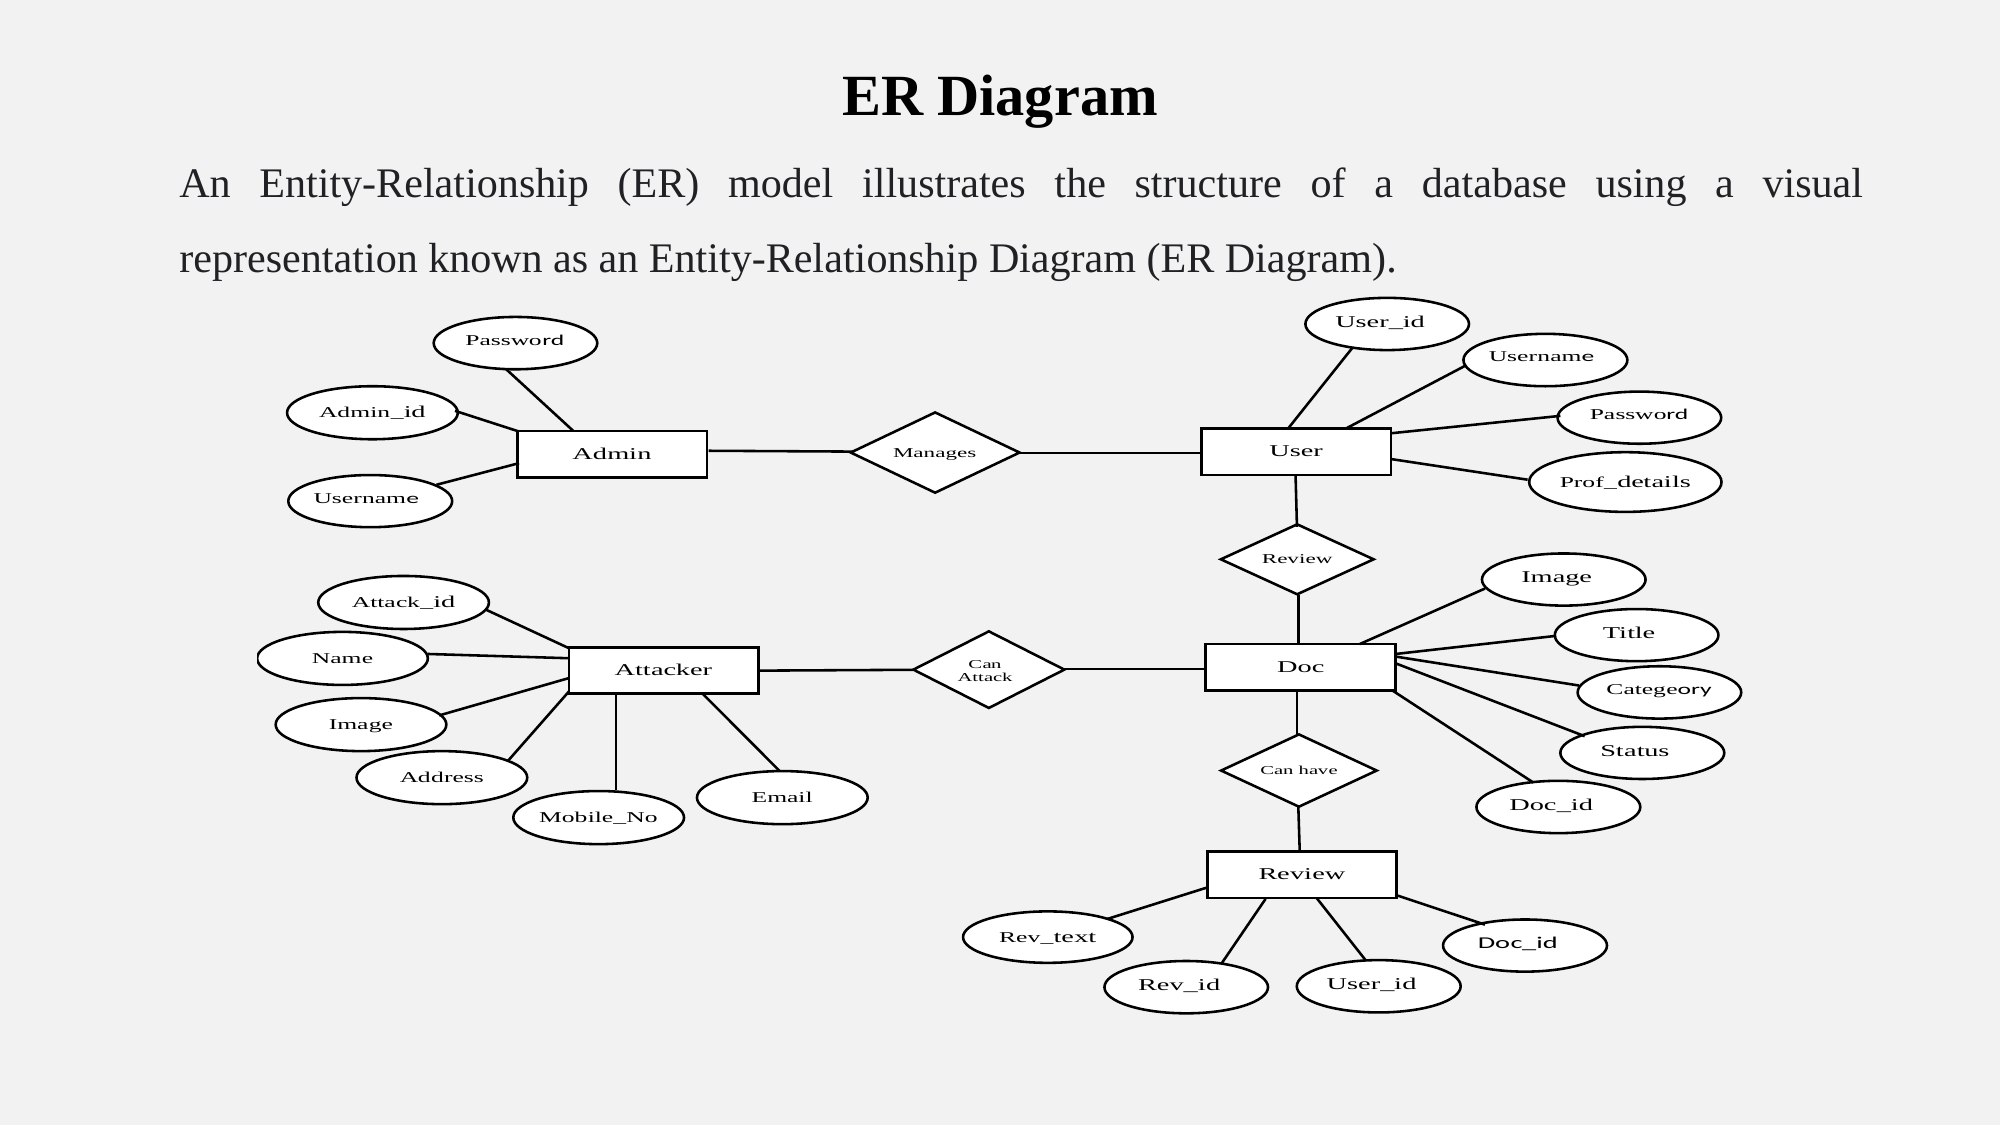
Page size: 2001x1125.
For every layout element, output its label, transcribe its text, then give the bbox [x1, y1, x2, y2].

text_box ER Diagram [0, 50, 2000, 135]
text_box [257, 249, 1743, 1017]
list An Entity-Relationship (ER) model illustrates the structure of a database using a visual representation known as an Entity-Relationship Diagram (ER Diagram). [164, 135, 1879, 290]
